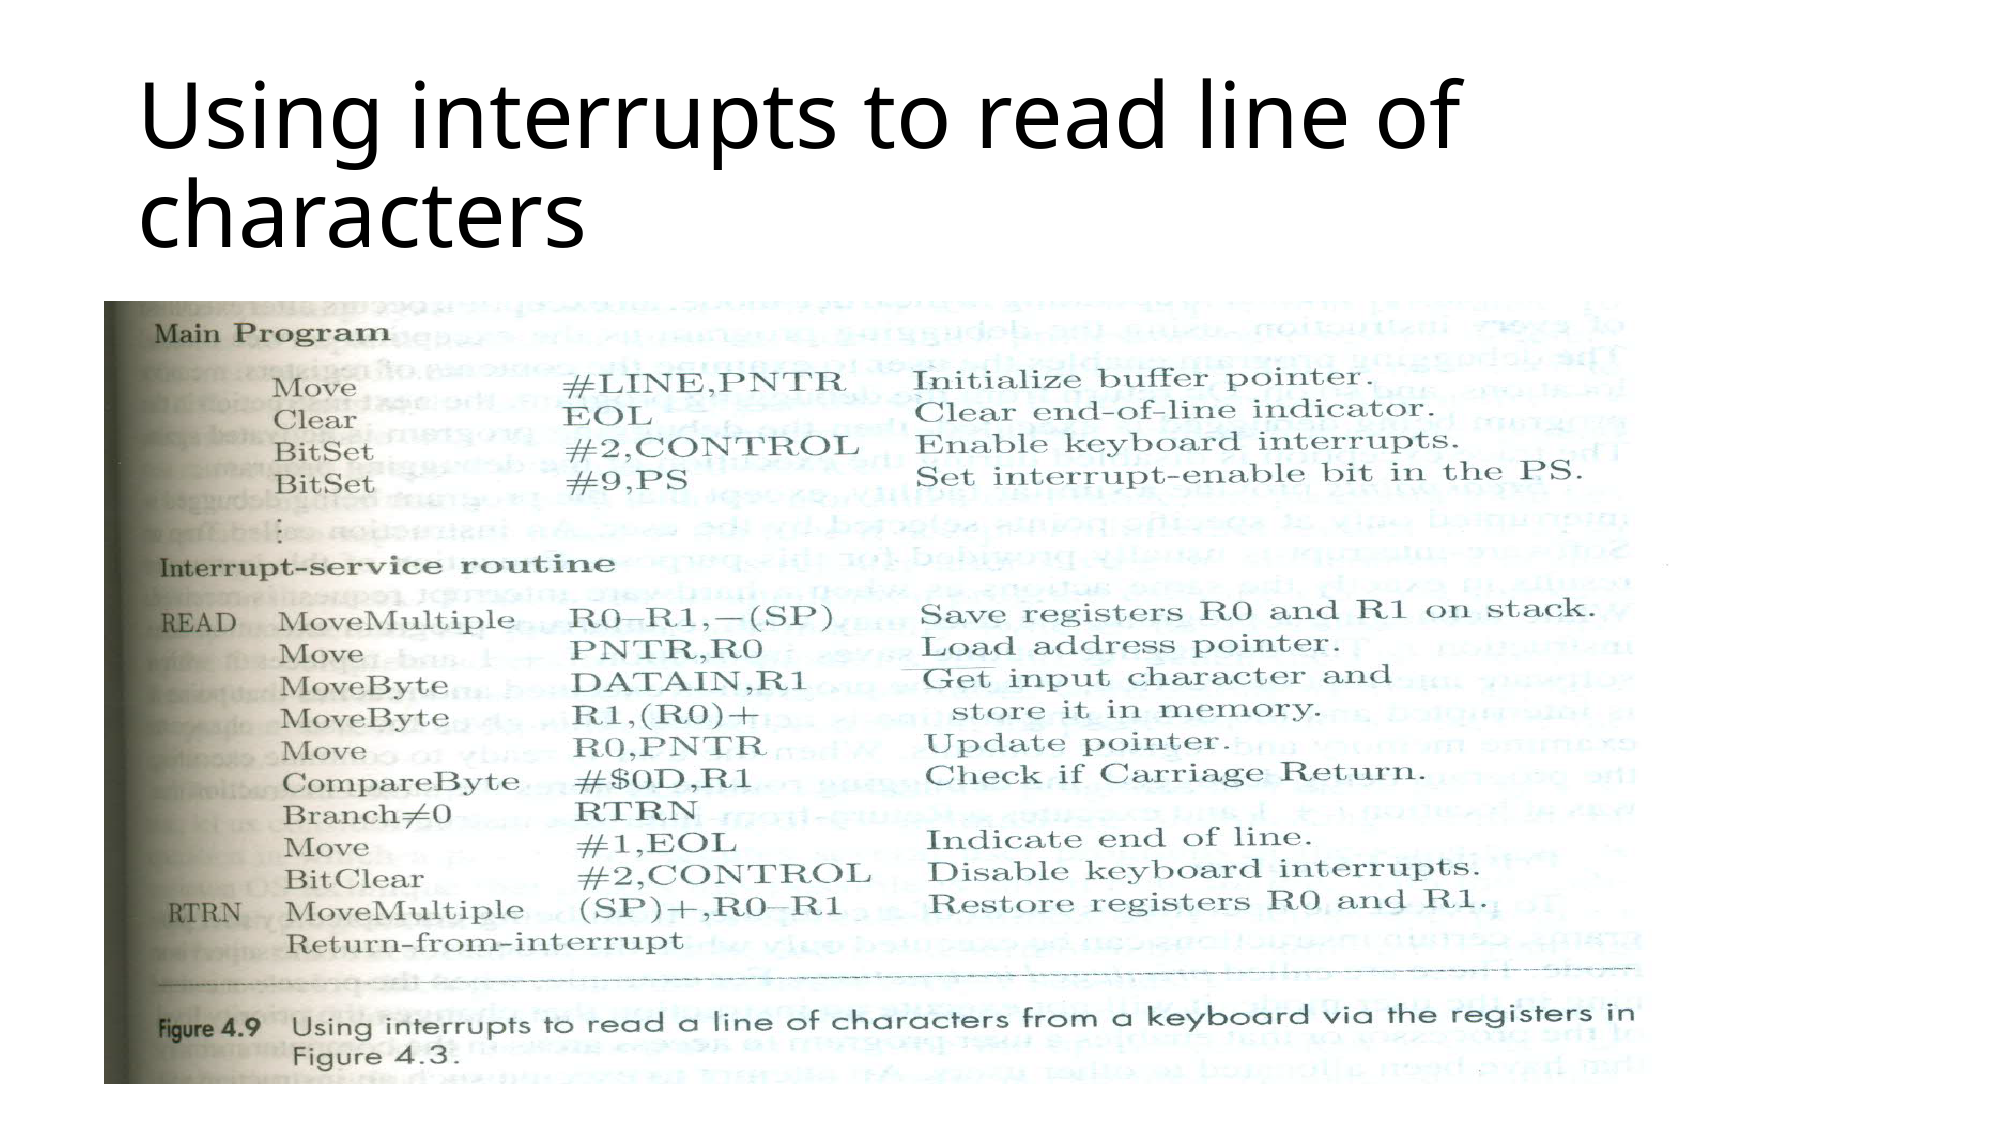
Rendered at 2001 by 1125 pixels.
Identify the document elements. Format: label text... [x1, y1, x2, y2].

picture [103, 301, 1686, 1084]
title Using interrupts to read line of characters [137, 59, 1863, 278]
